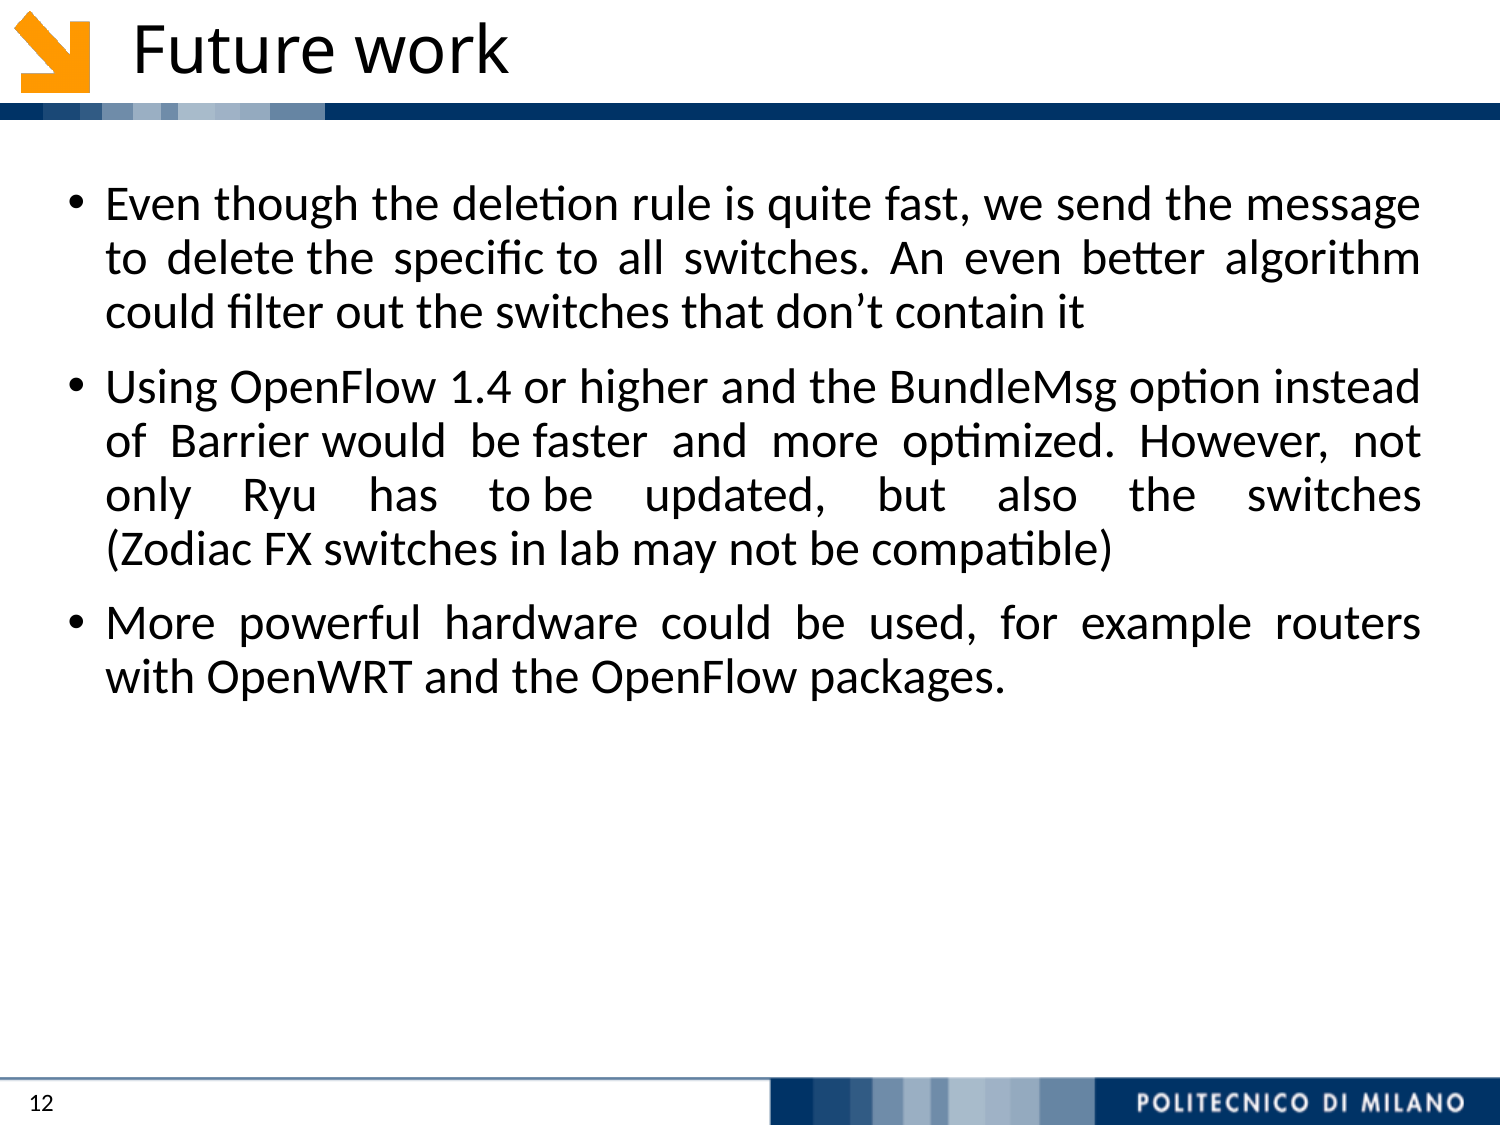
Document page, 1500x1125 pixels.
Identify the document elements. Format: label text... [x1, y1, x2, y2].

slide_number 12 [0, 1077, 69, 1125]
picture [13, 10, 90, 93]
picture [0, 103, 1500, 120]
picture [69, 1077, 1500, 1125]
title Future work [116, 21, 1411, 82]
list Even though the deletion rule is quite fast, we send the message to delete the specific to all switches. An even better algorithm could filter out the switches that don’t contain it Using OpenFlow 1.4 or higher and the BundleMsg option instead of Barrier would be faster and more optimized. However, not only Ryu has to be updated, but also the switches (Zodiac FX switches in lab may not be compatible) More powerful hardware could be used, for example routers with OpenWRT and the OpenFlow packages. [52, 169, 1438, 907]
